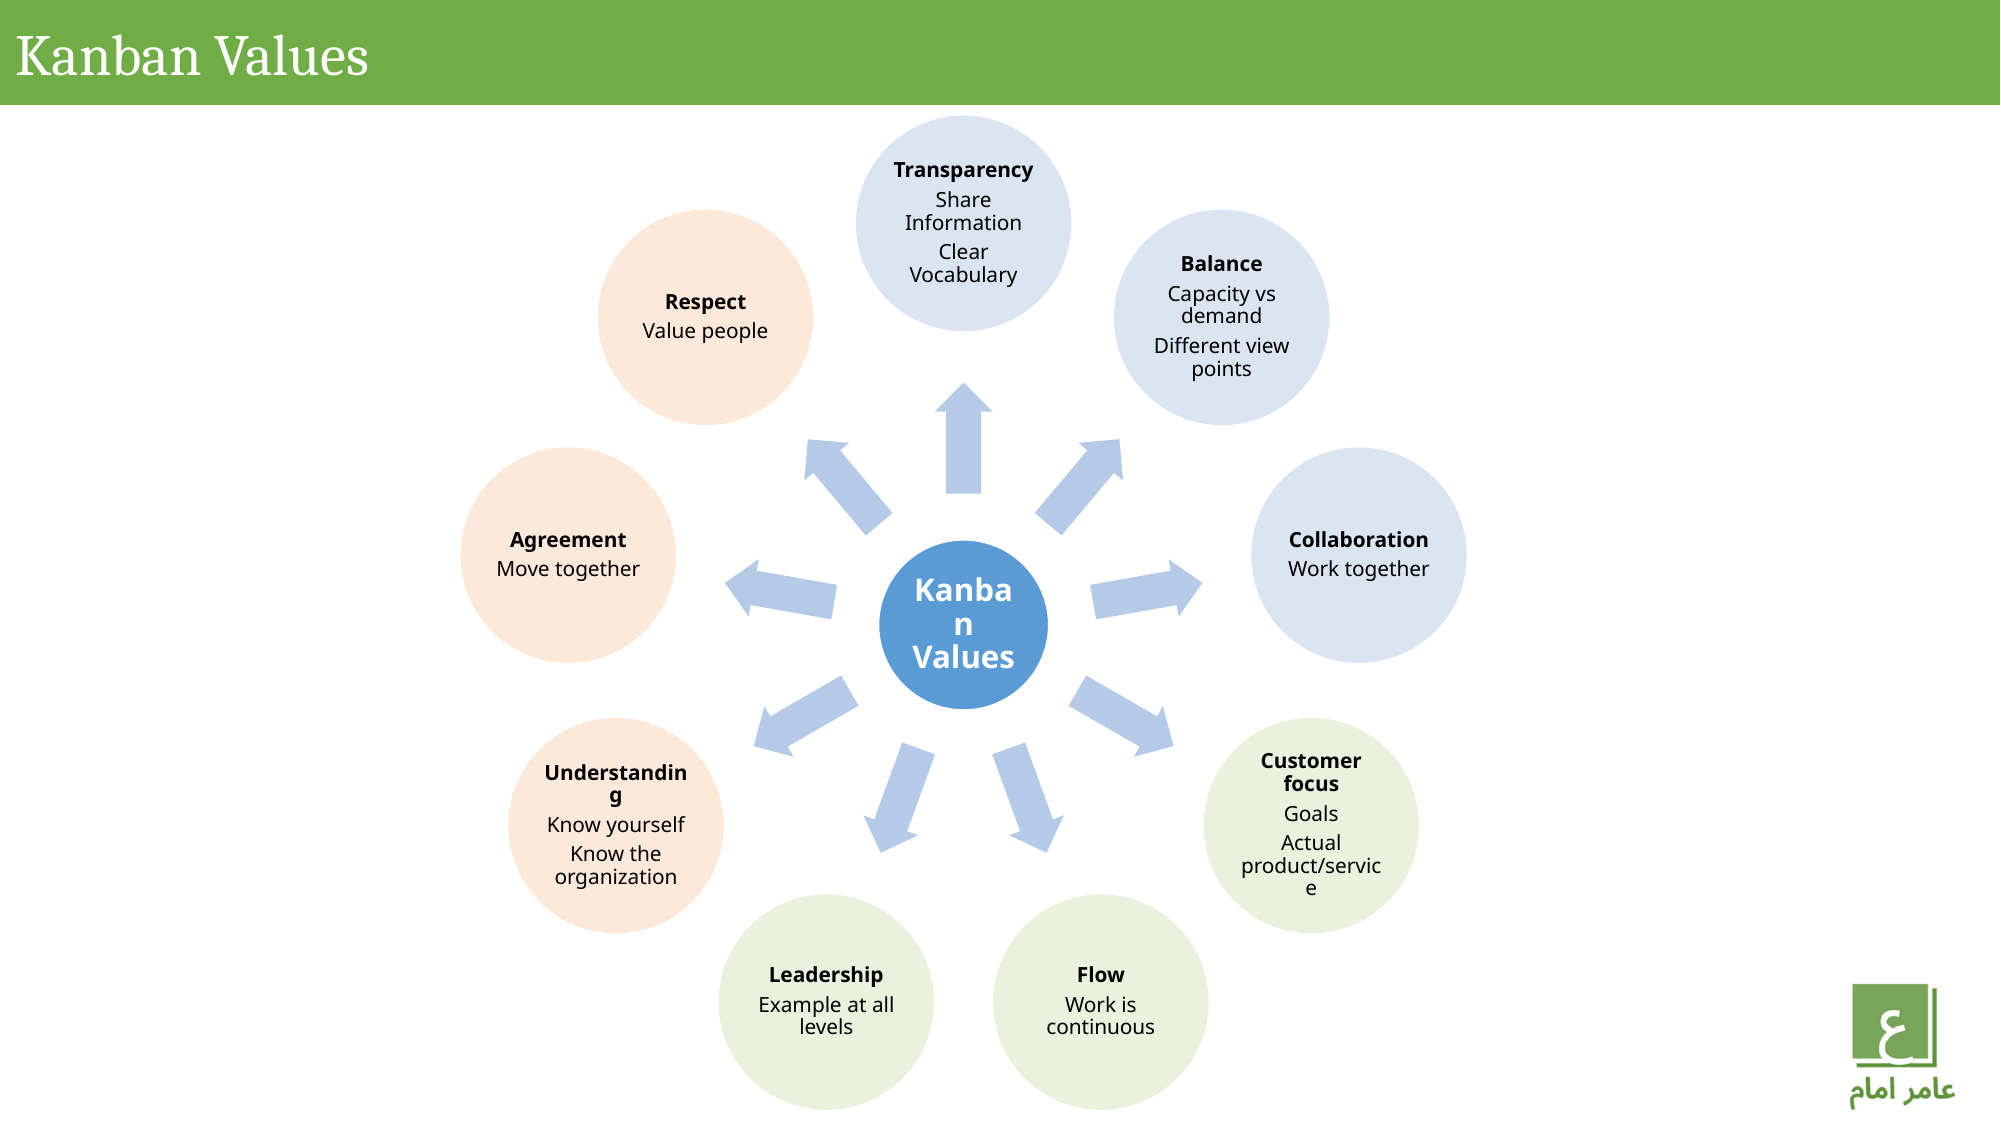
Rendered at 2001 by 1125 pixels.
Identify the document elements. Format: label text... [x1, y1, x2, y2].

picture [1819, 960, 1975, 1125]
title Kanban Values [0, 0, 2000, 105]
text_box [143, 115, 1785, 1111]
